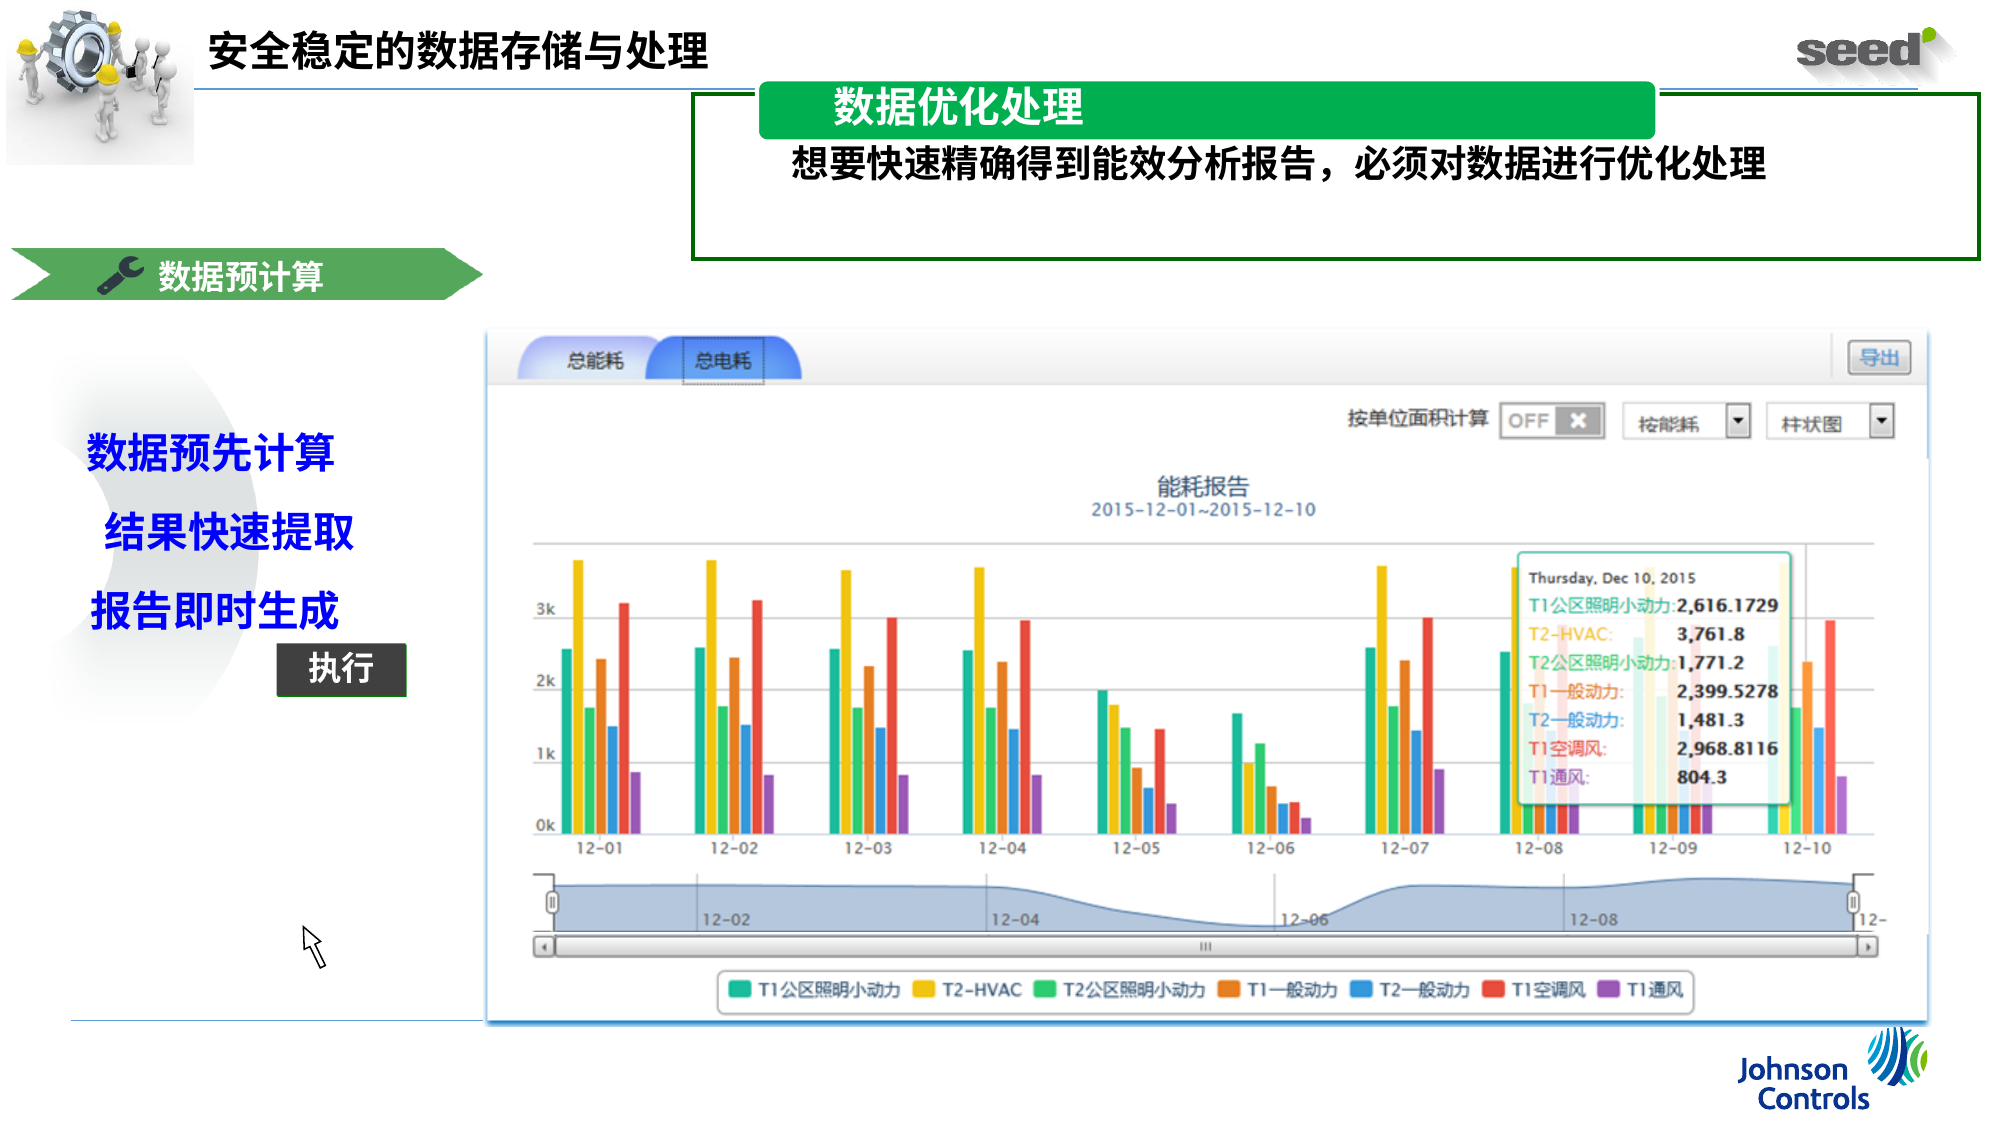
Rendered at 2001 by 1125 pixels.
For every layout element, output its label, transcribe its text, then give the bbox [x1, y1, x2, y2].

picture [6, 0, 194, 165]
text_box 报告即时生成 [259, 577, 406, 642]
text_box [11, 248, 483, 305]
picture [0, 304, 259, 749]
text_box [303, 926, 326, 968]
text_box 安全稳定的数据存储与处理 [194, 17, 878, 83]
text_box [692, 79, 1980, 260]
picture [483, 326, 1932, 1110]
text_box 数据预先计算 [259, 419, 387, 485]
text_box 结果快速提取 [259, 498, 387, 564]
picture [1753, 7, 1980, 79]
text_box 执行 [276, 643, 406, 696]
